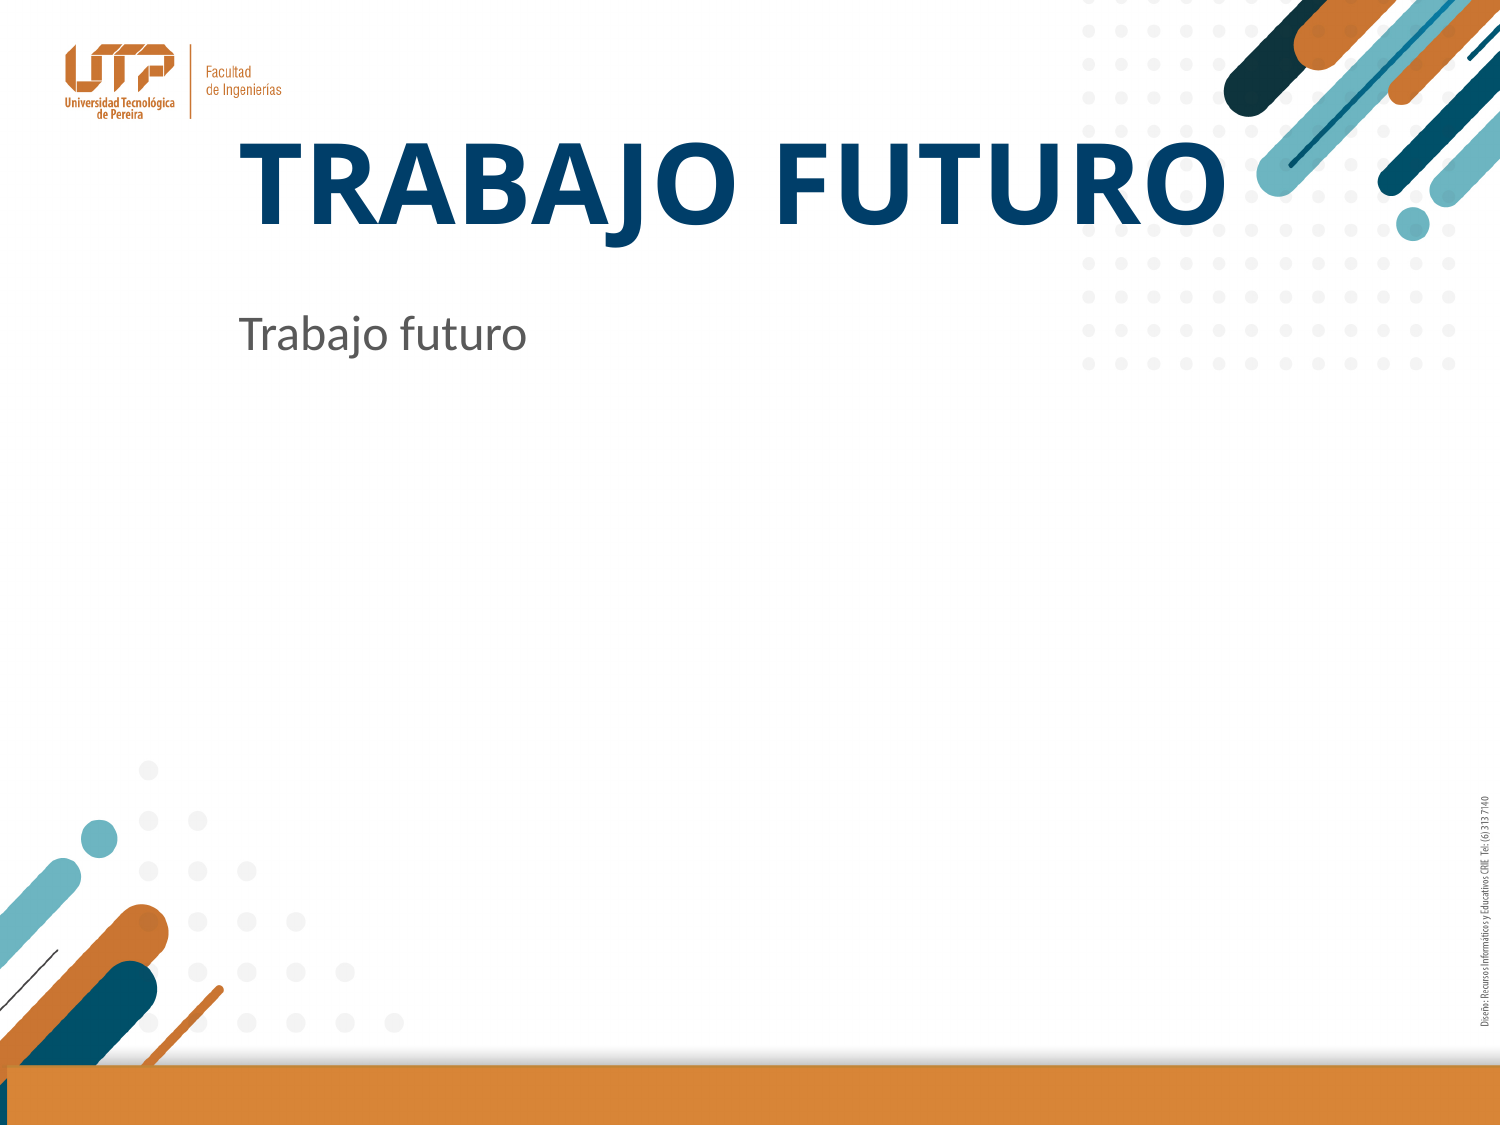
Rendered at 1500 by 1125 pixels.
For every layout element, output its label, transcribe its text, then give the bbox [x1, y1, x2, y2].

text_box Trabajo futuro [223, 299, 1397, 1014]
picture [0, 0, 1500, 1125]
title TRABAJO FUTURO [103, 111, 1397, 257]
picture [1349, 0, 1500, 154]
